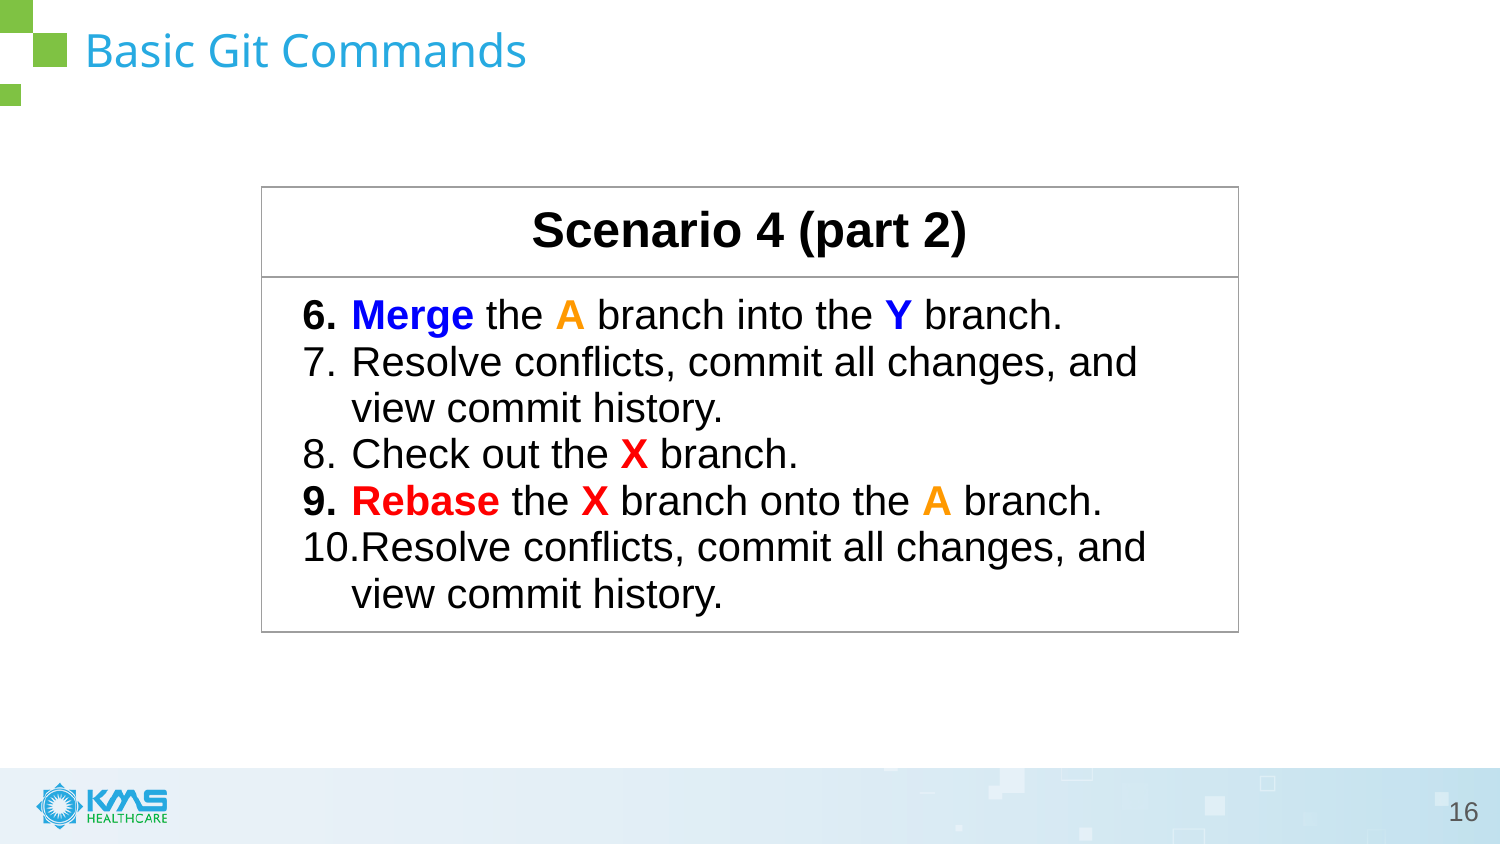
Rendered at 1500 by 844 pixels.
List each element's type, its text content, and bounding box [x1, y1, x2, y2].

table_cell Merge the A branch into the Y branch. Resolve conflicts, commit all changes, and view commit history. Check out the X branch. Rebase the X branch onto the A branch. Resolve conflicts, commit all changes, and view commit history. [262, 278, 1238, 631]
slide_number ‹#› [1403, 779, 1494, 844]
picture [0, 0, 1500, 844]
table_header Scenario 4 (part 2) [262, 188, 1238, 276]
title Basic Git Commands [69, 7, 1468, 102]
